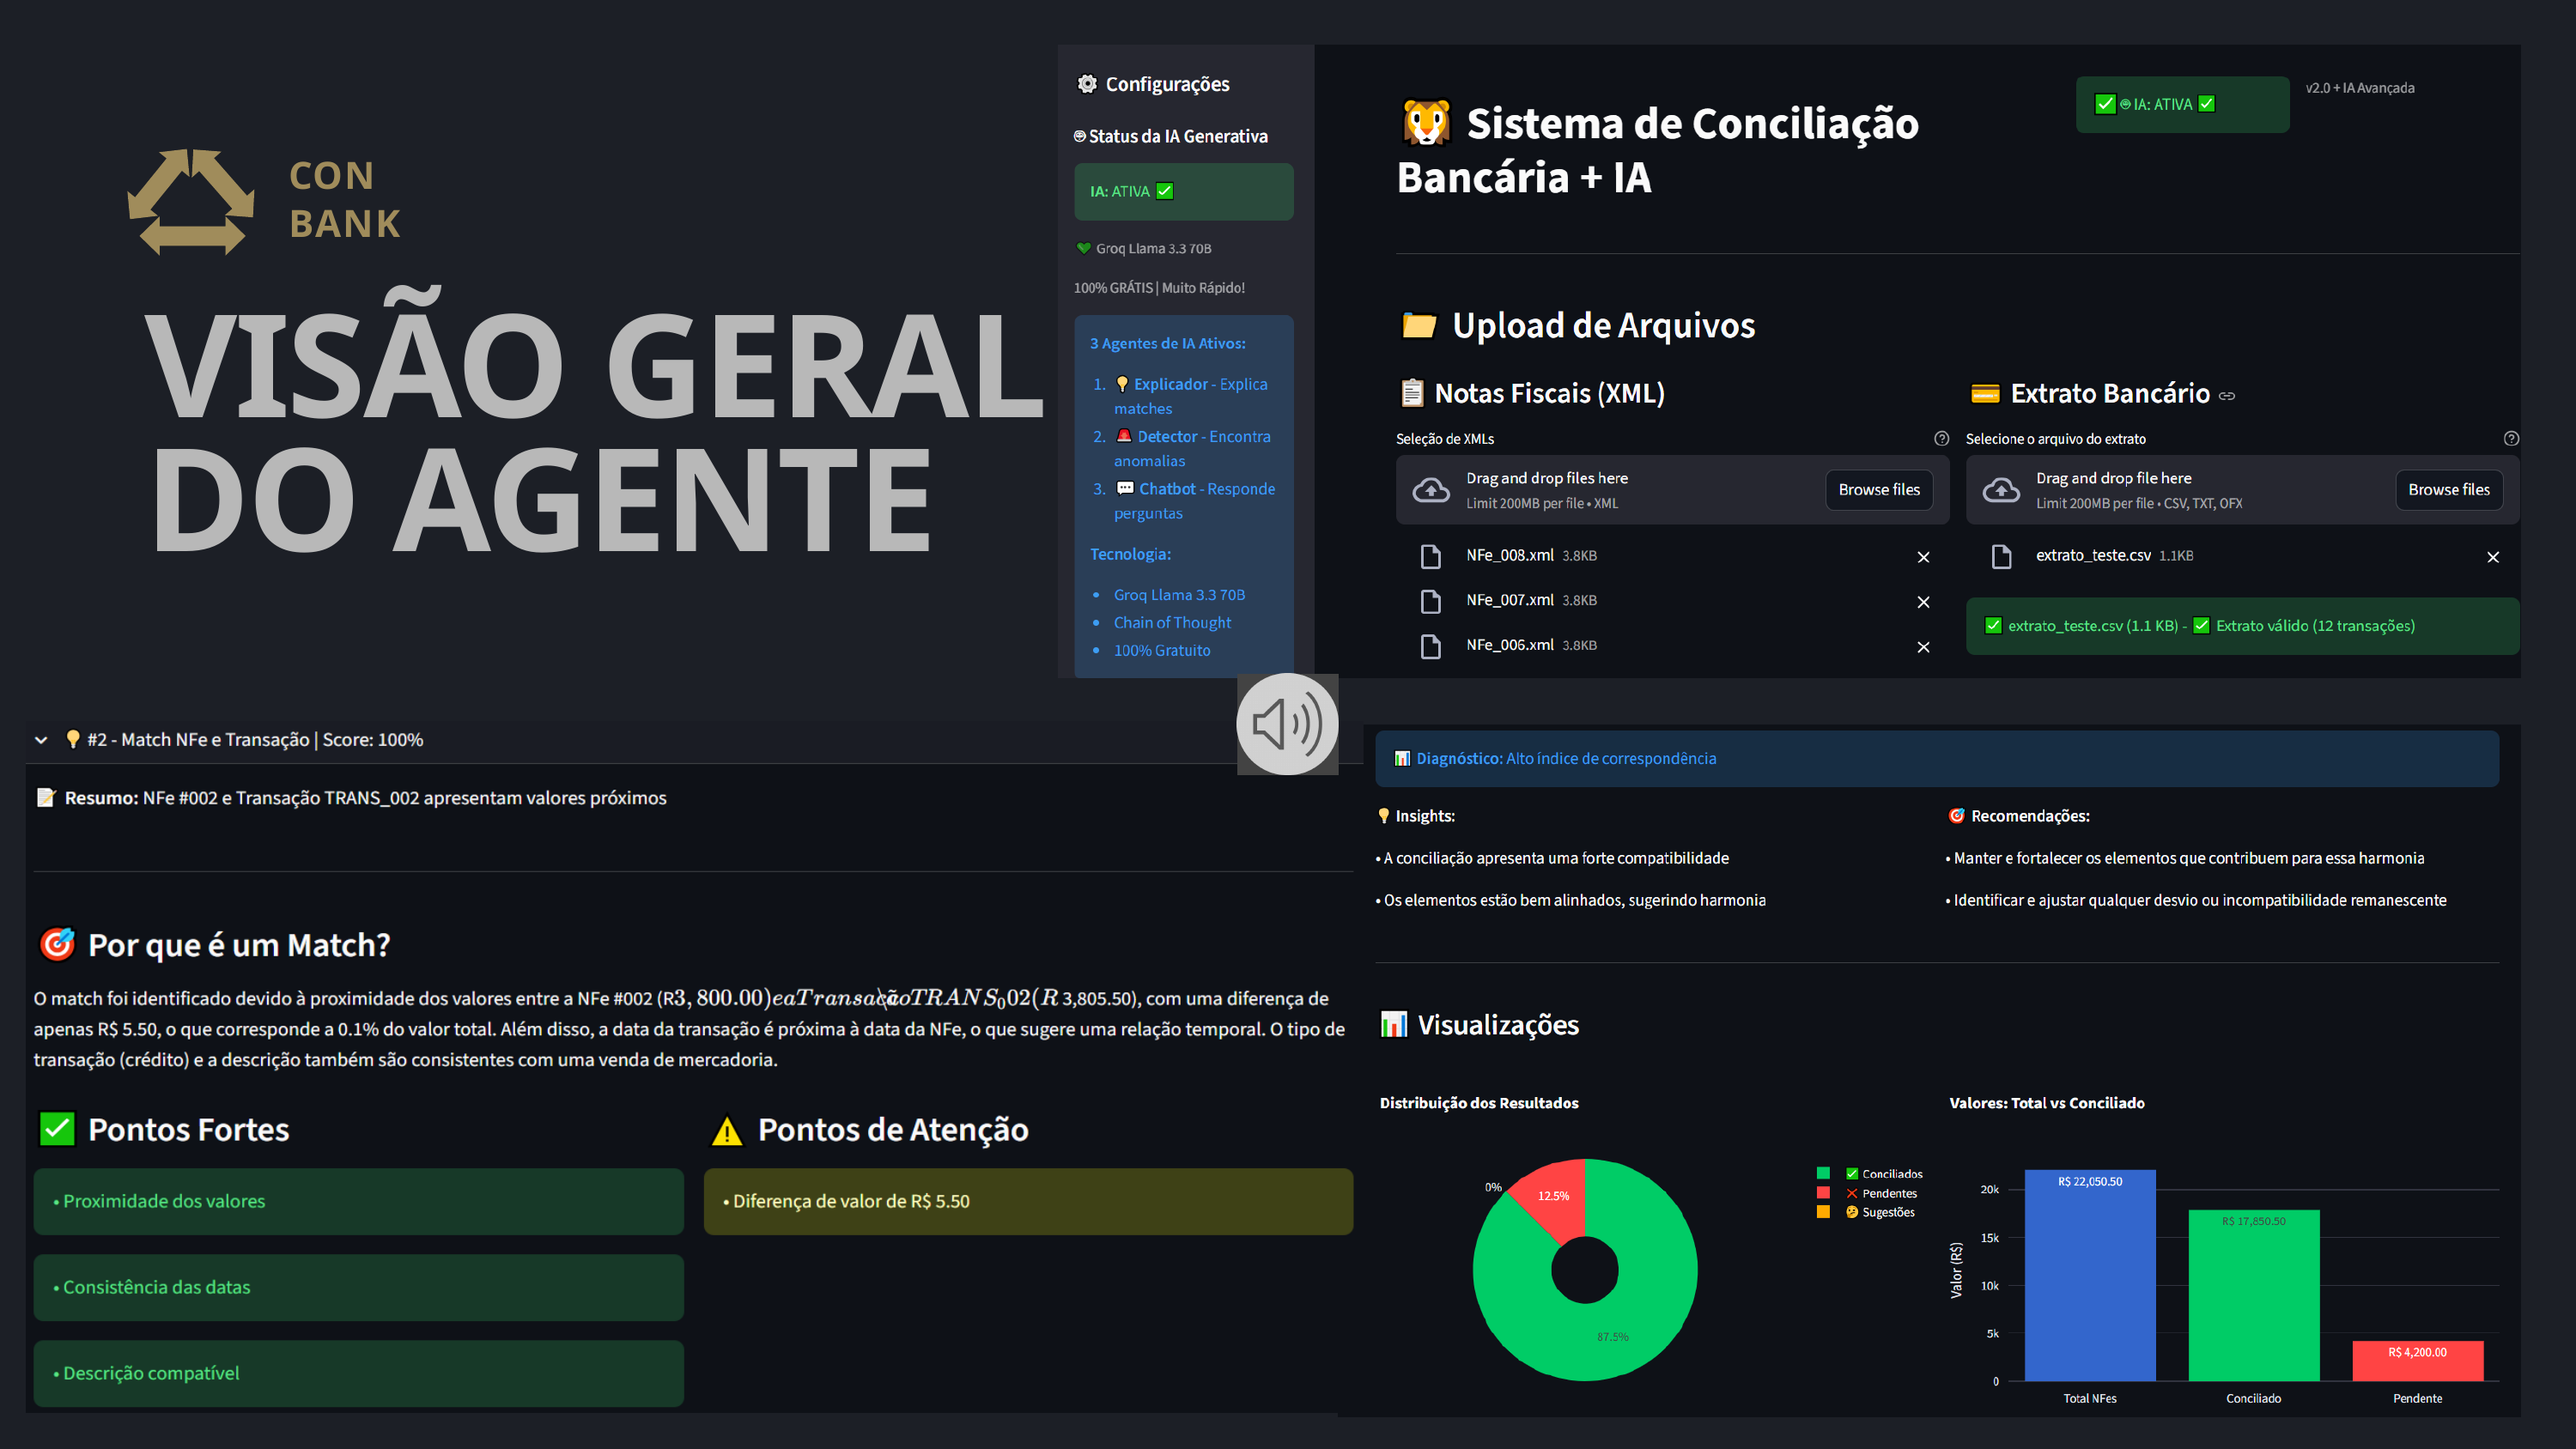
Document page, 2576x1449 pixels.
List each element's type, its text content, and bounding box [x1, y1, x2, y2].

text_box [114, 136, 268, 256]
text_box CON BANK [289, 149, 515, 246]
text_box VISÃO GERAL DO AGENTE [144, 311, 1052, 581]
picture [26, 45, 2521, 1418]
